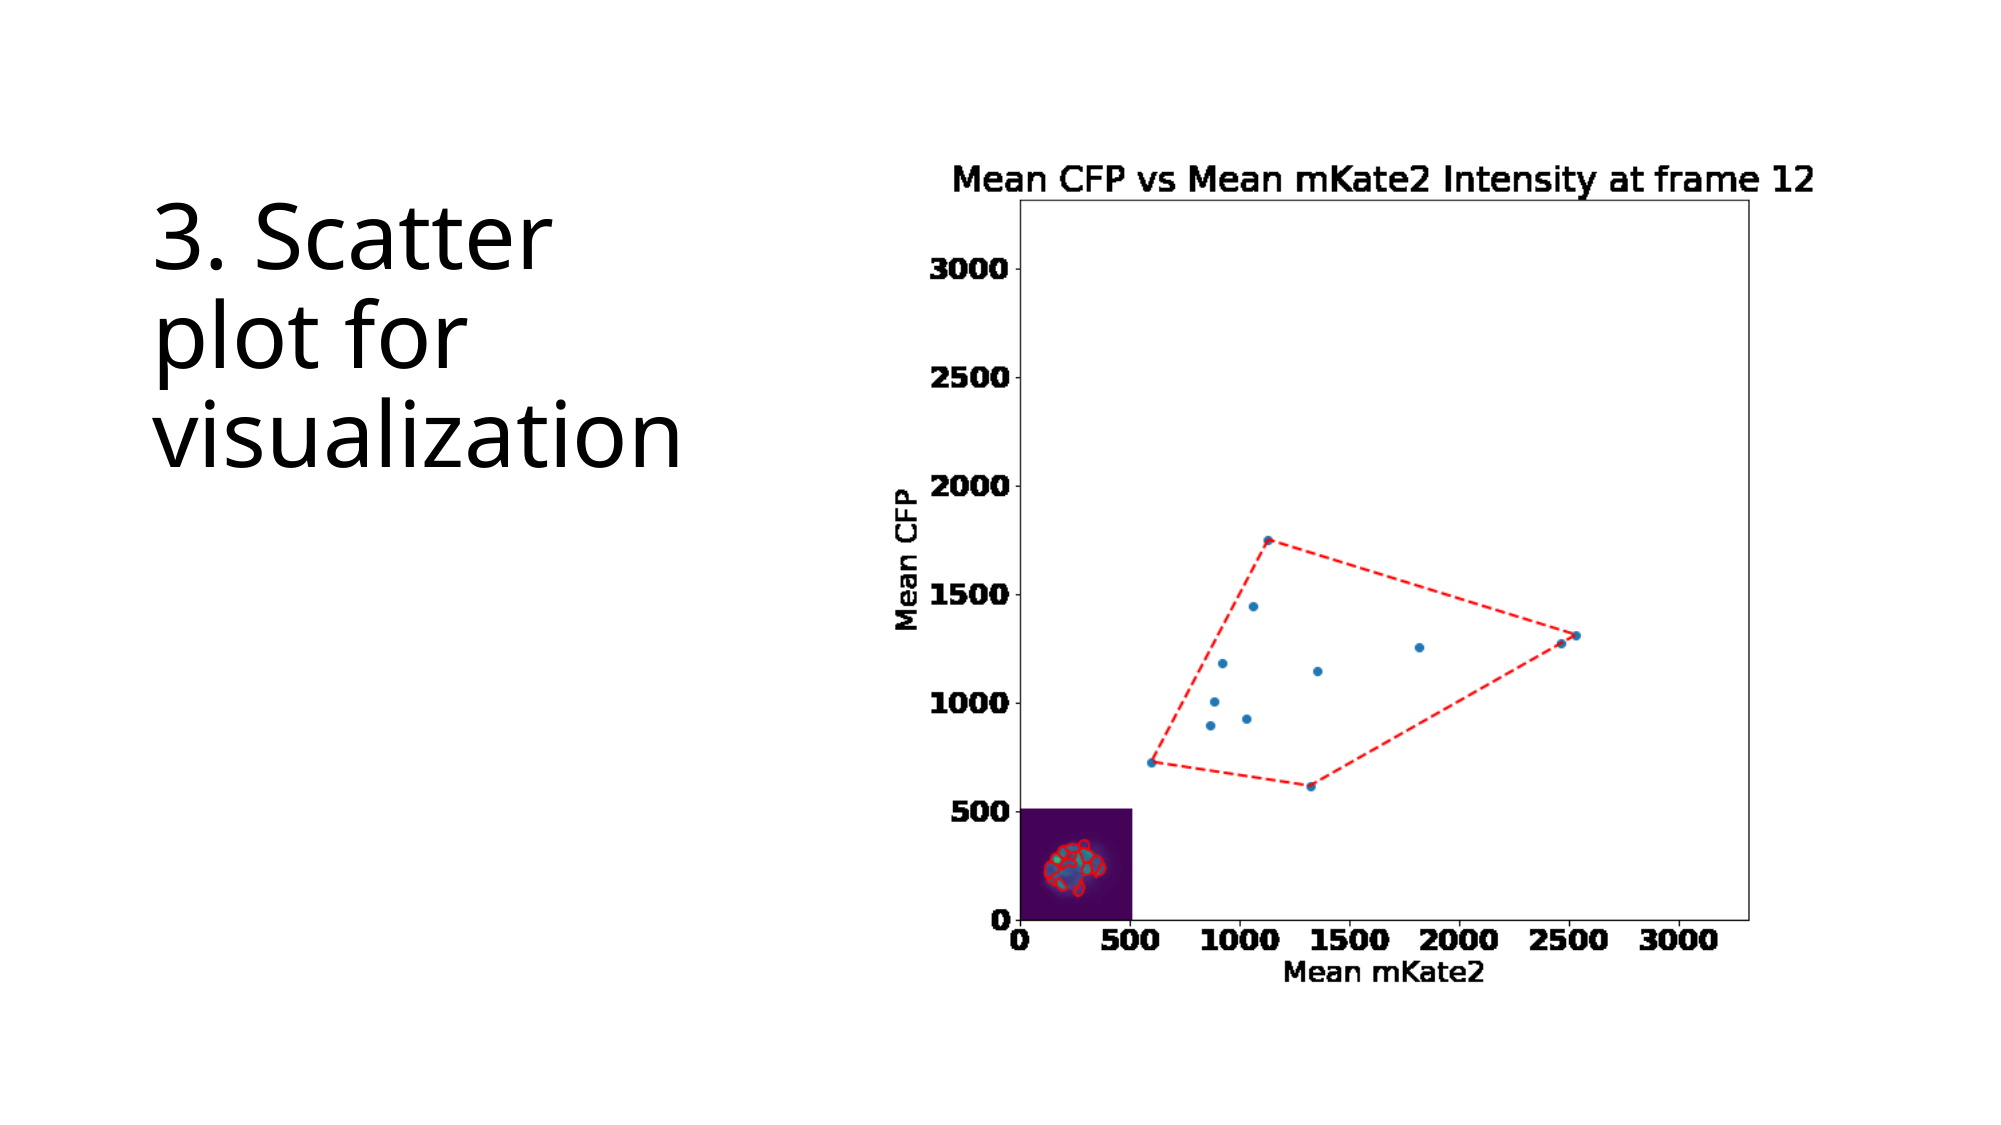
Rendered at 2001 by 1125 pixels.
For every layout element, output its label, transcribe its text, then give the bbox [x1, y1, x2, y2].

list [791, 86, 1948, 1039]
title 3. Scatter plot for visualization [137, 59, 756, 618]
